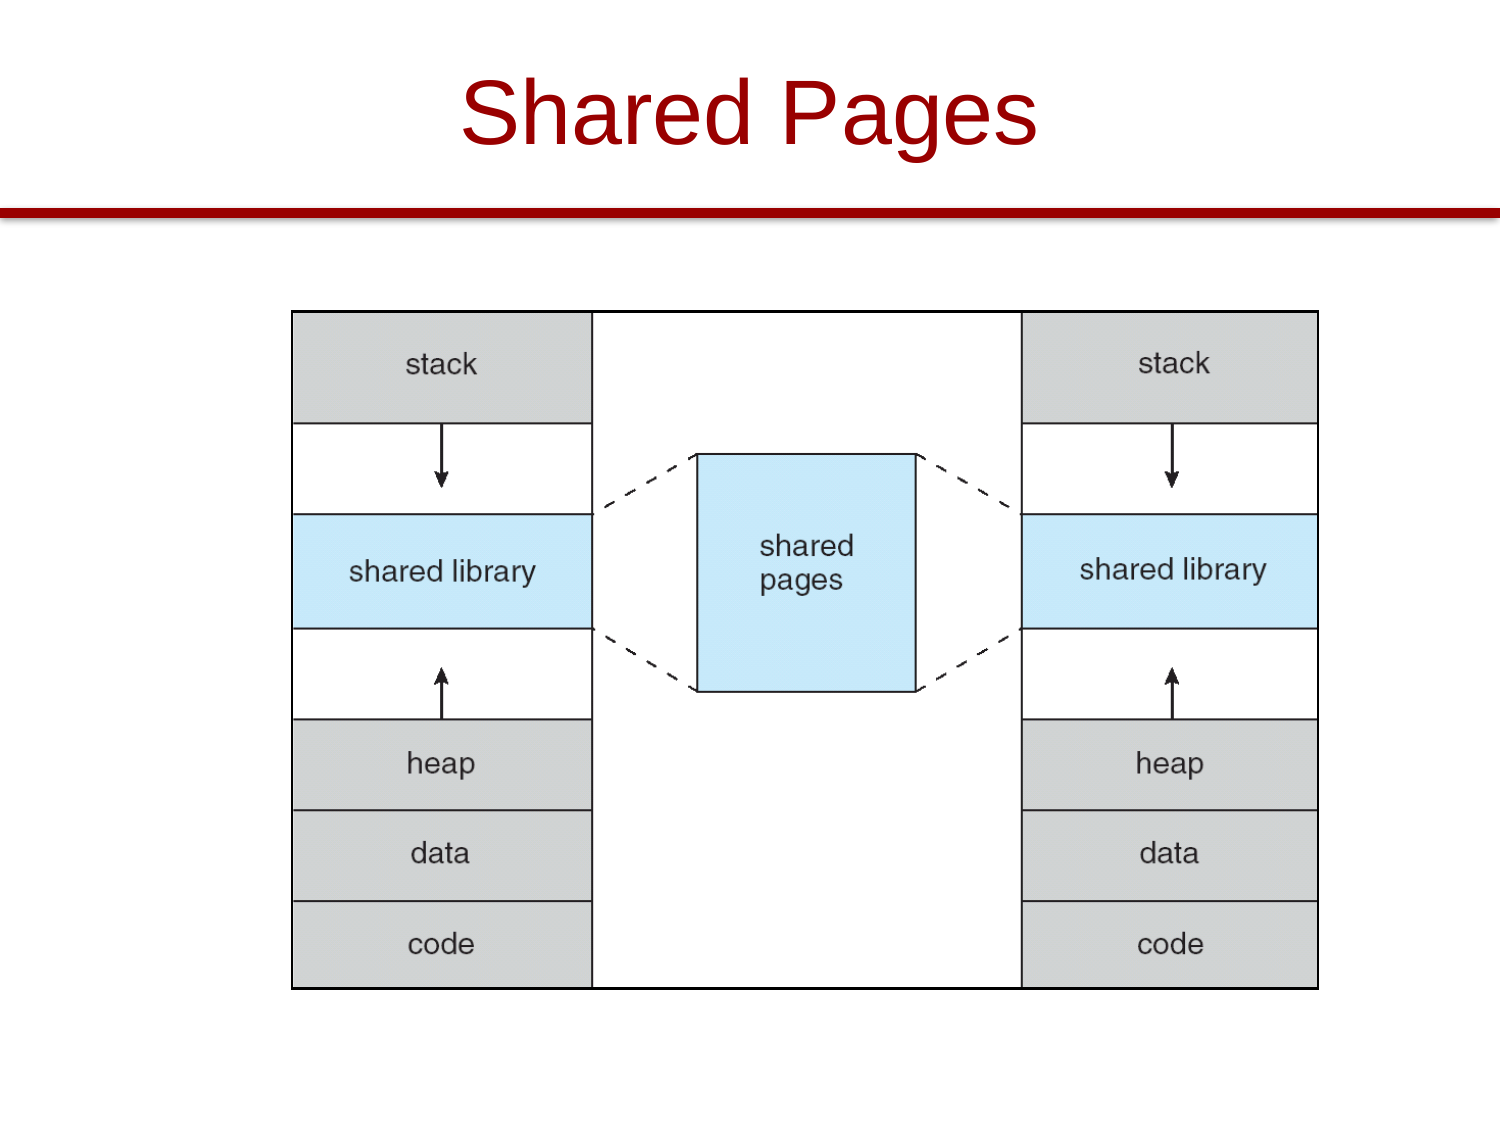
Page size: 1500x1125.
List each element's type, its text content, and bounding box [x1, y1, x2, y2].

title Shared Pages [75, 13, 1425, 202]
picture [293, 312, 1318, 988]
